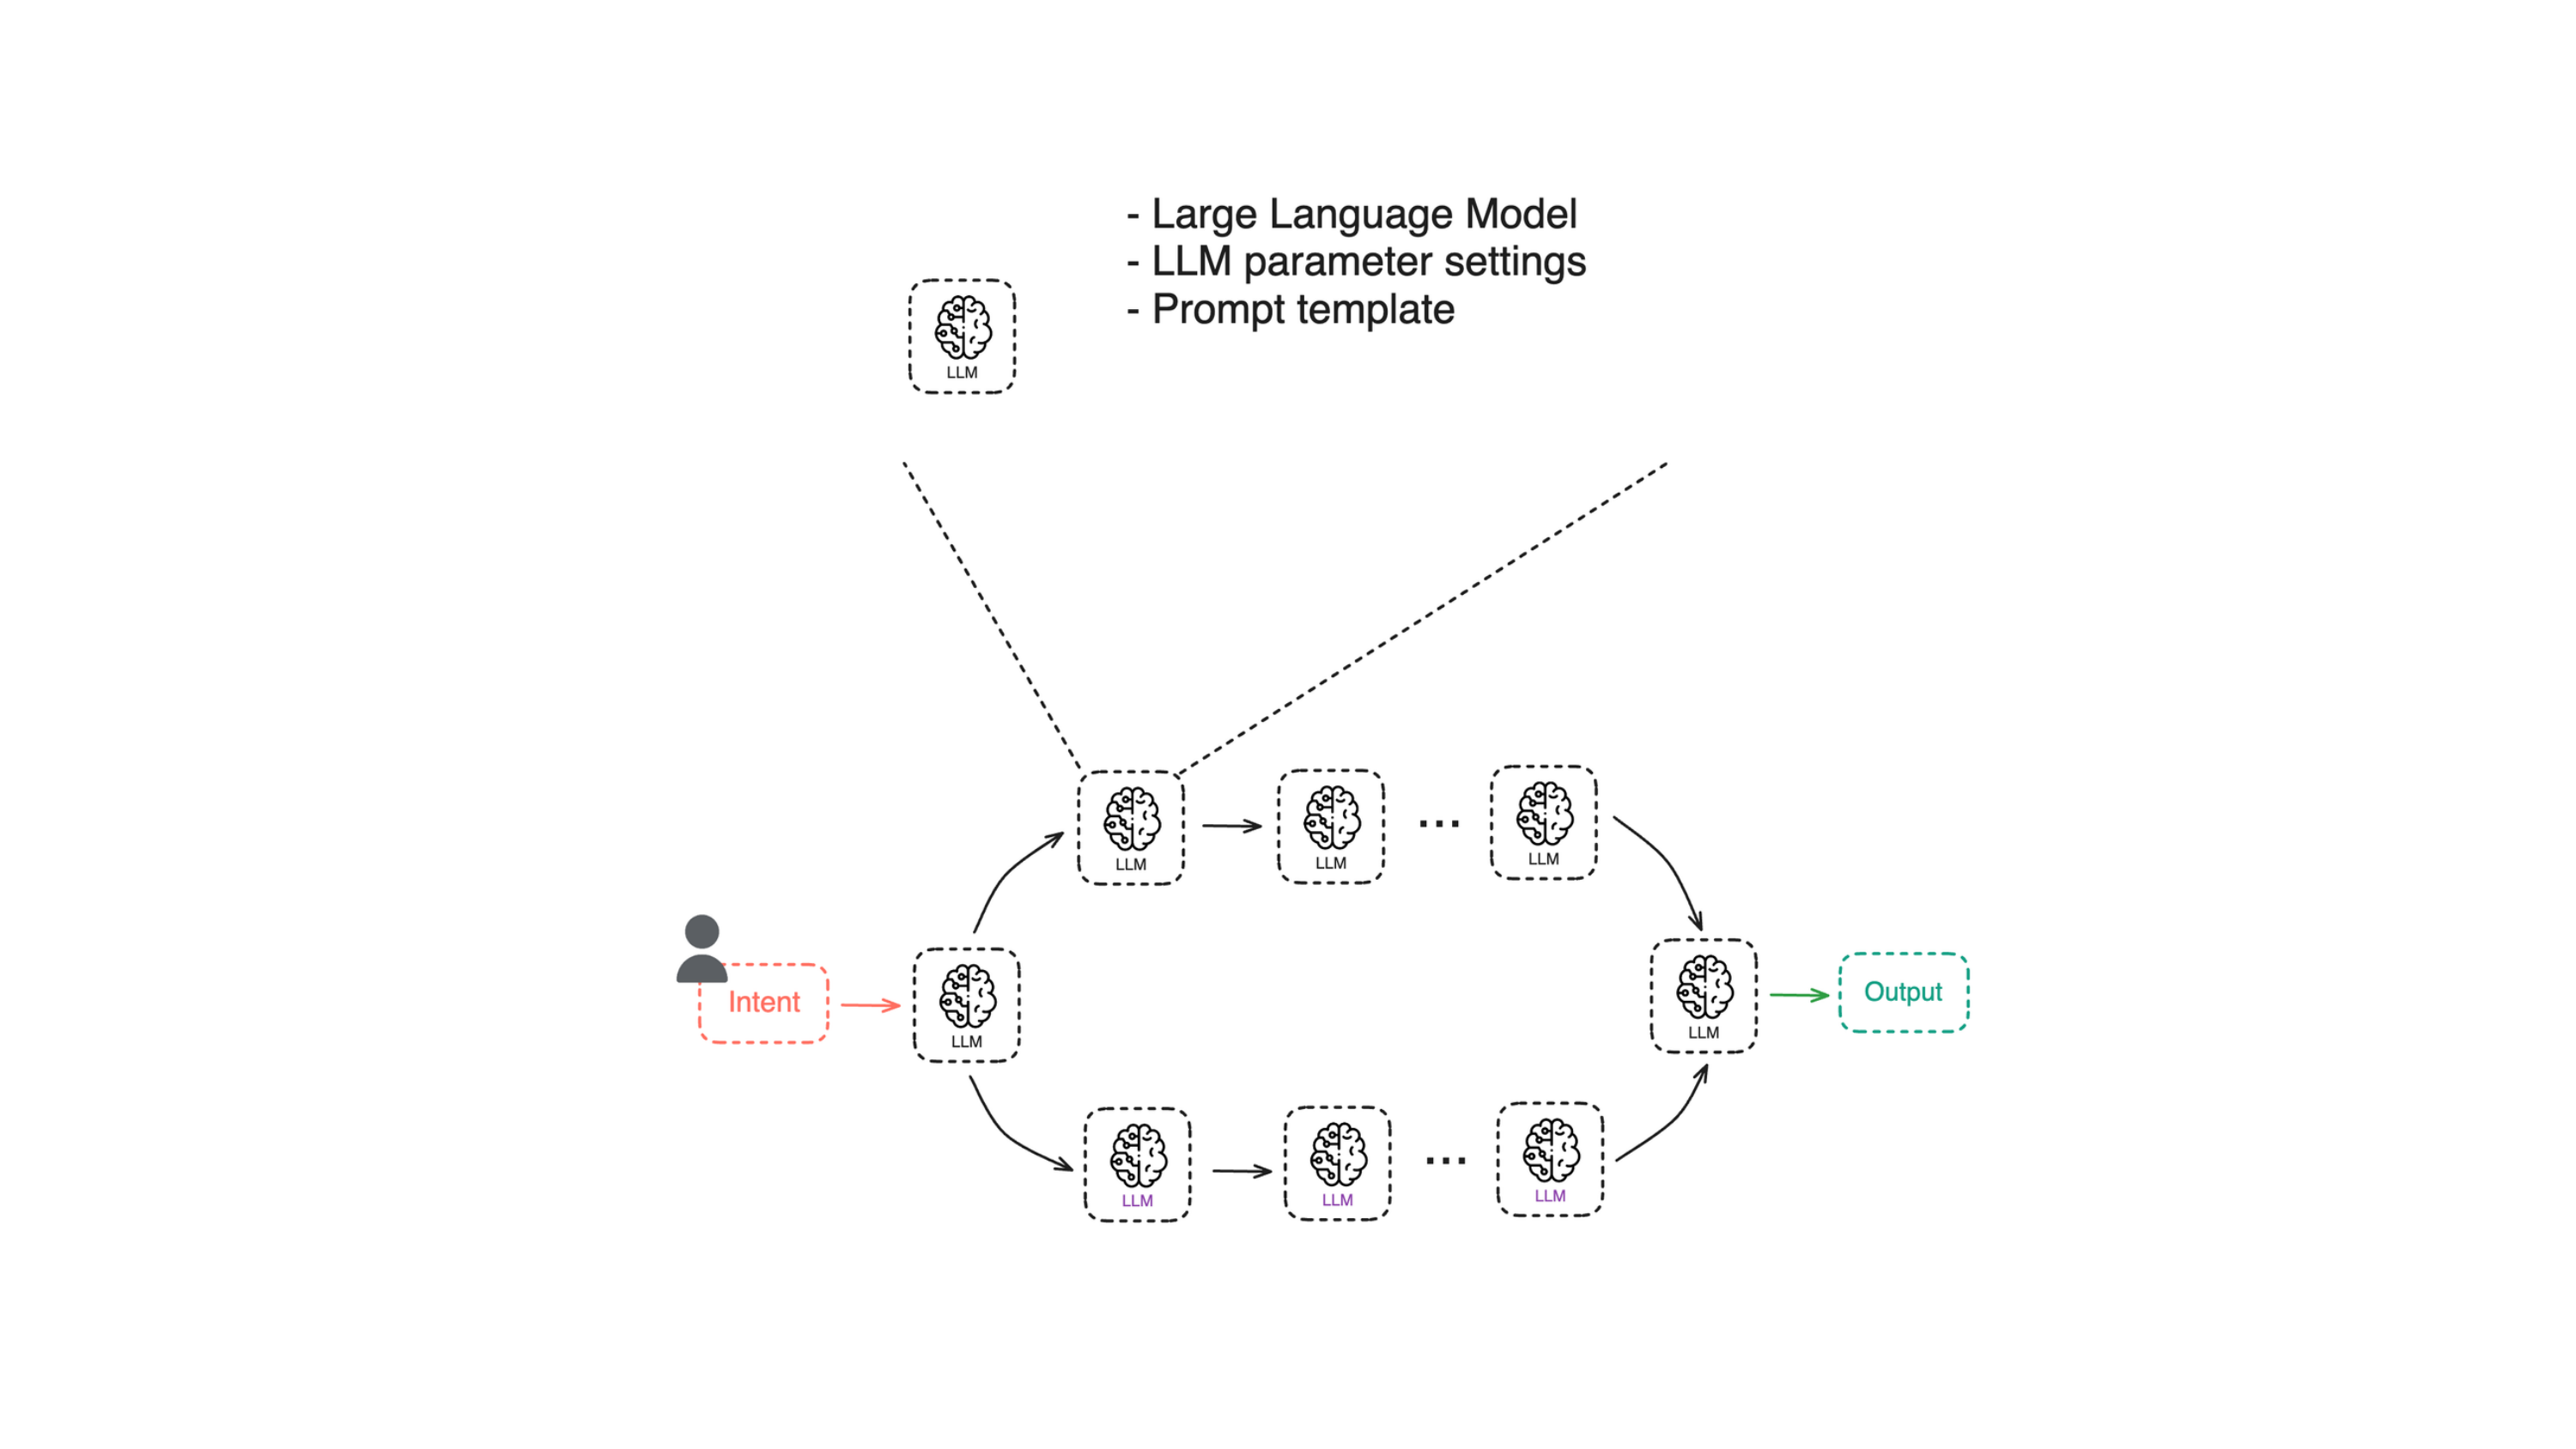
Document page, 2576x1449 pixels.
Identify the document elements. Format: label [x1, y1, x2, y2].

text_box [0, 0, 2576, 1449]
